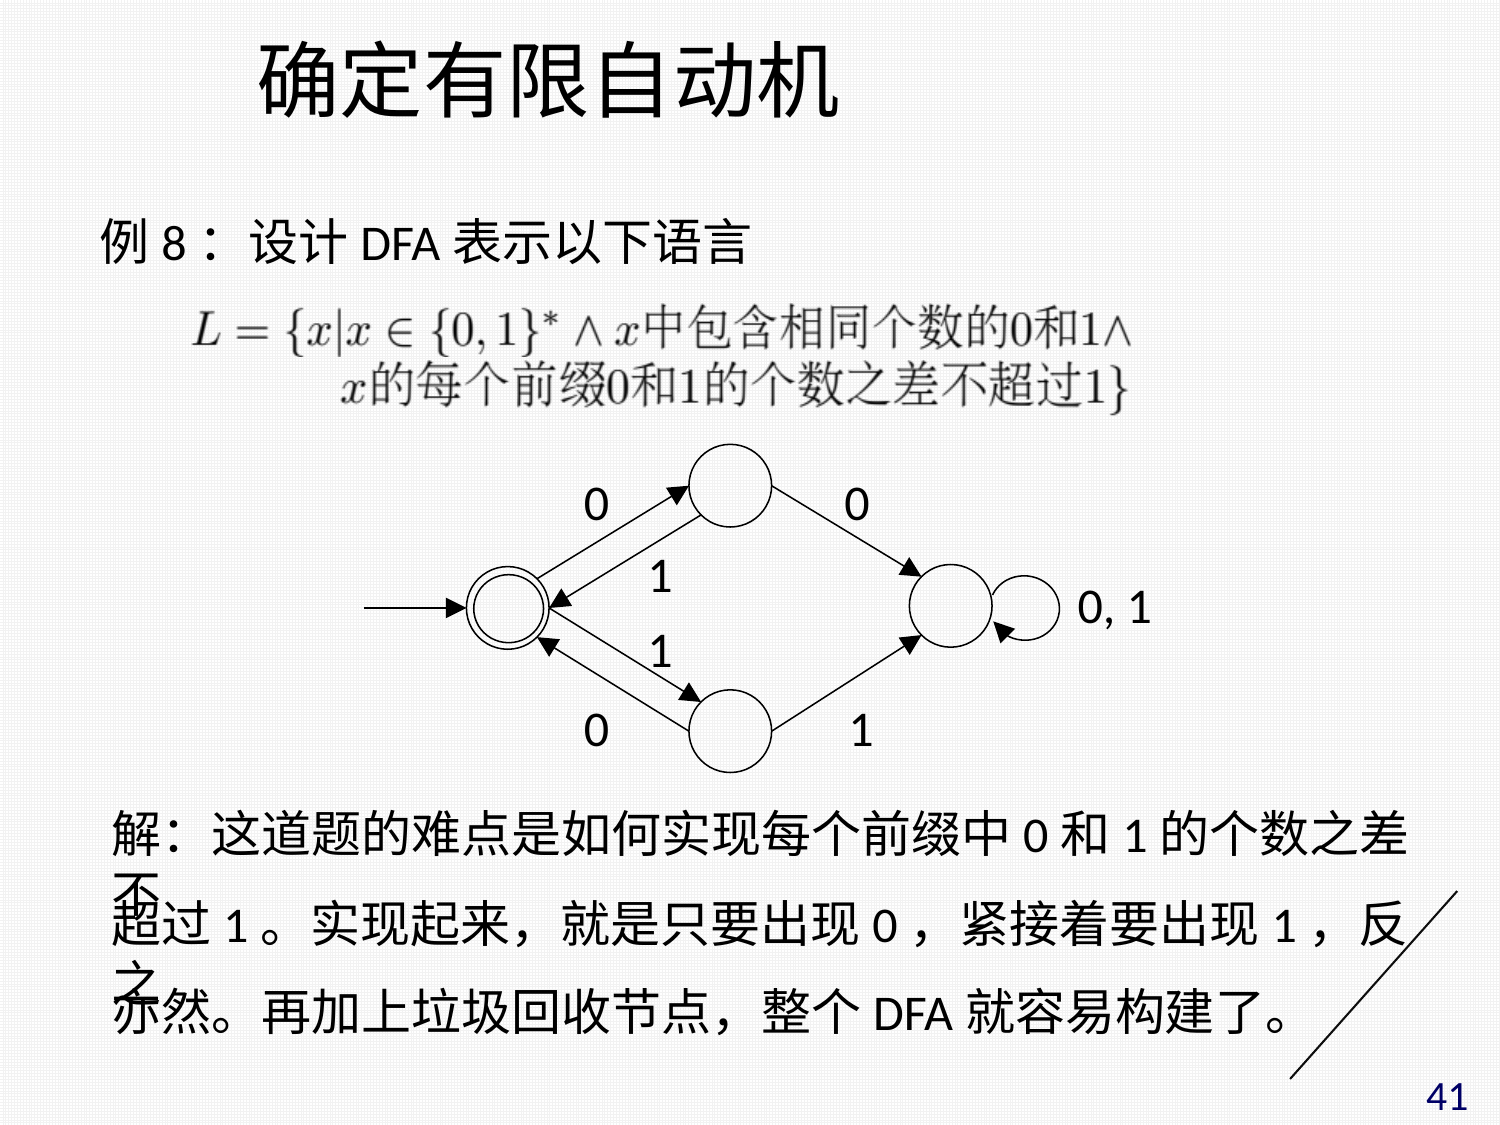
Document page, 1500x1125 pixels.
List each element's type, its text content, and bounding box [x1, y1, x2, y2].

text_box 确定有限自动机 [242, 32, 880, 137]
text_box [363, 444, 1201, 773]
text_box 41 [1411, 1061, 1500, 1125]
picture [96, 302, 1227, 357]
picture [241, 359, 1227, 416]
text_box 例8：设计DFA表示以下语言 [84, 202, 1436, 278]
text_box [96, 794, 1448, 1049]
